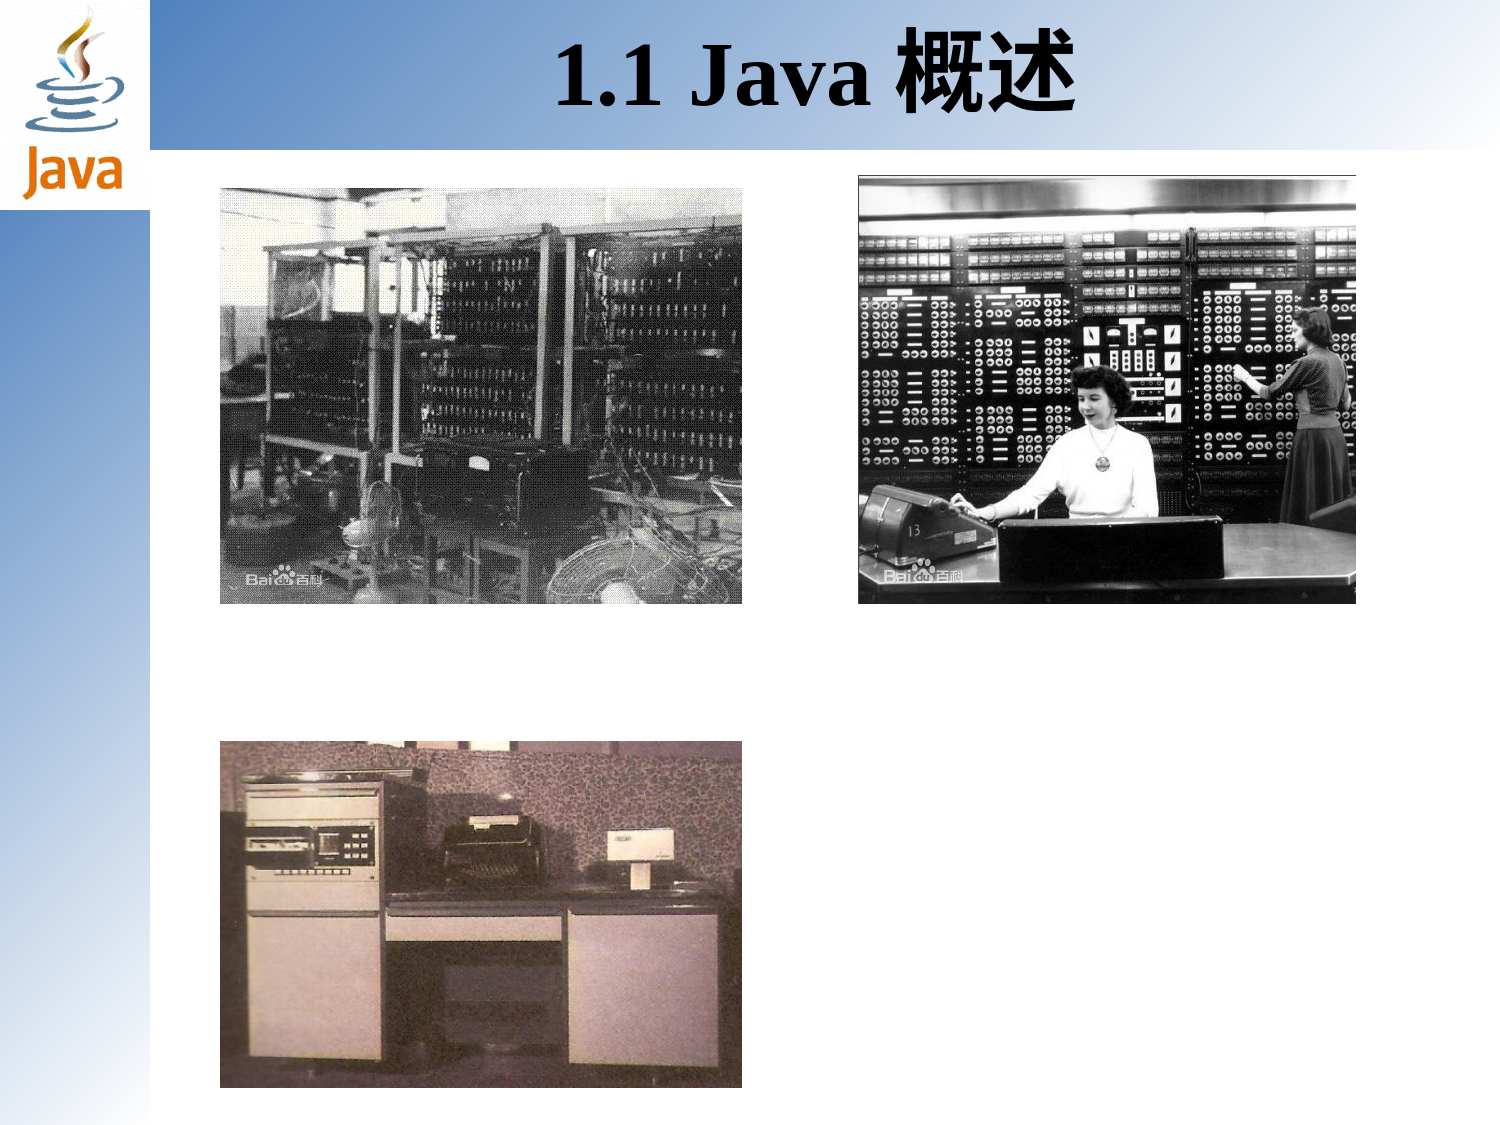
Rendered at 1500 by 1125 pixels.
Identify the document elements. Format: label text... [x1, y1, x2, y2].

picture [220, 188, 742, 604]
picture [858, 175, 1356, 604]
picture [0, 0, 150, 210]
picture [220, 741, 742, 1089]
title 1.1 Java概述 [149, 0, 1500, 138]
